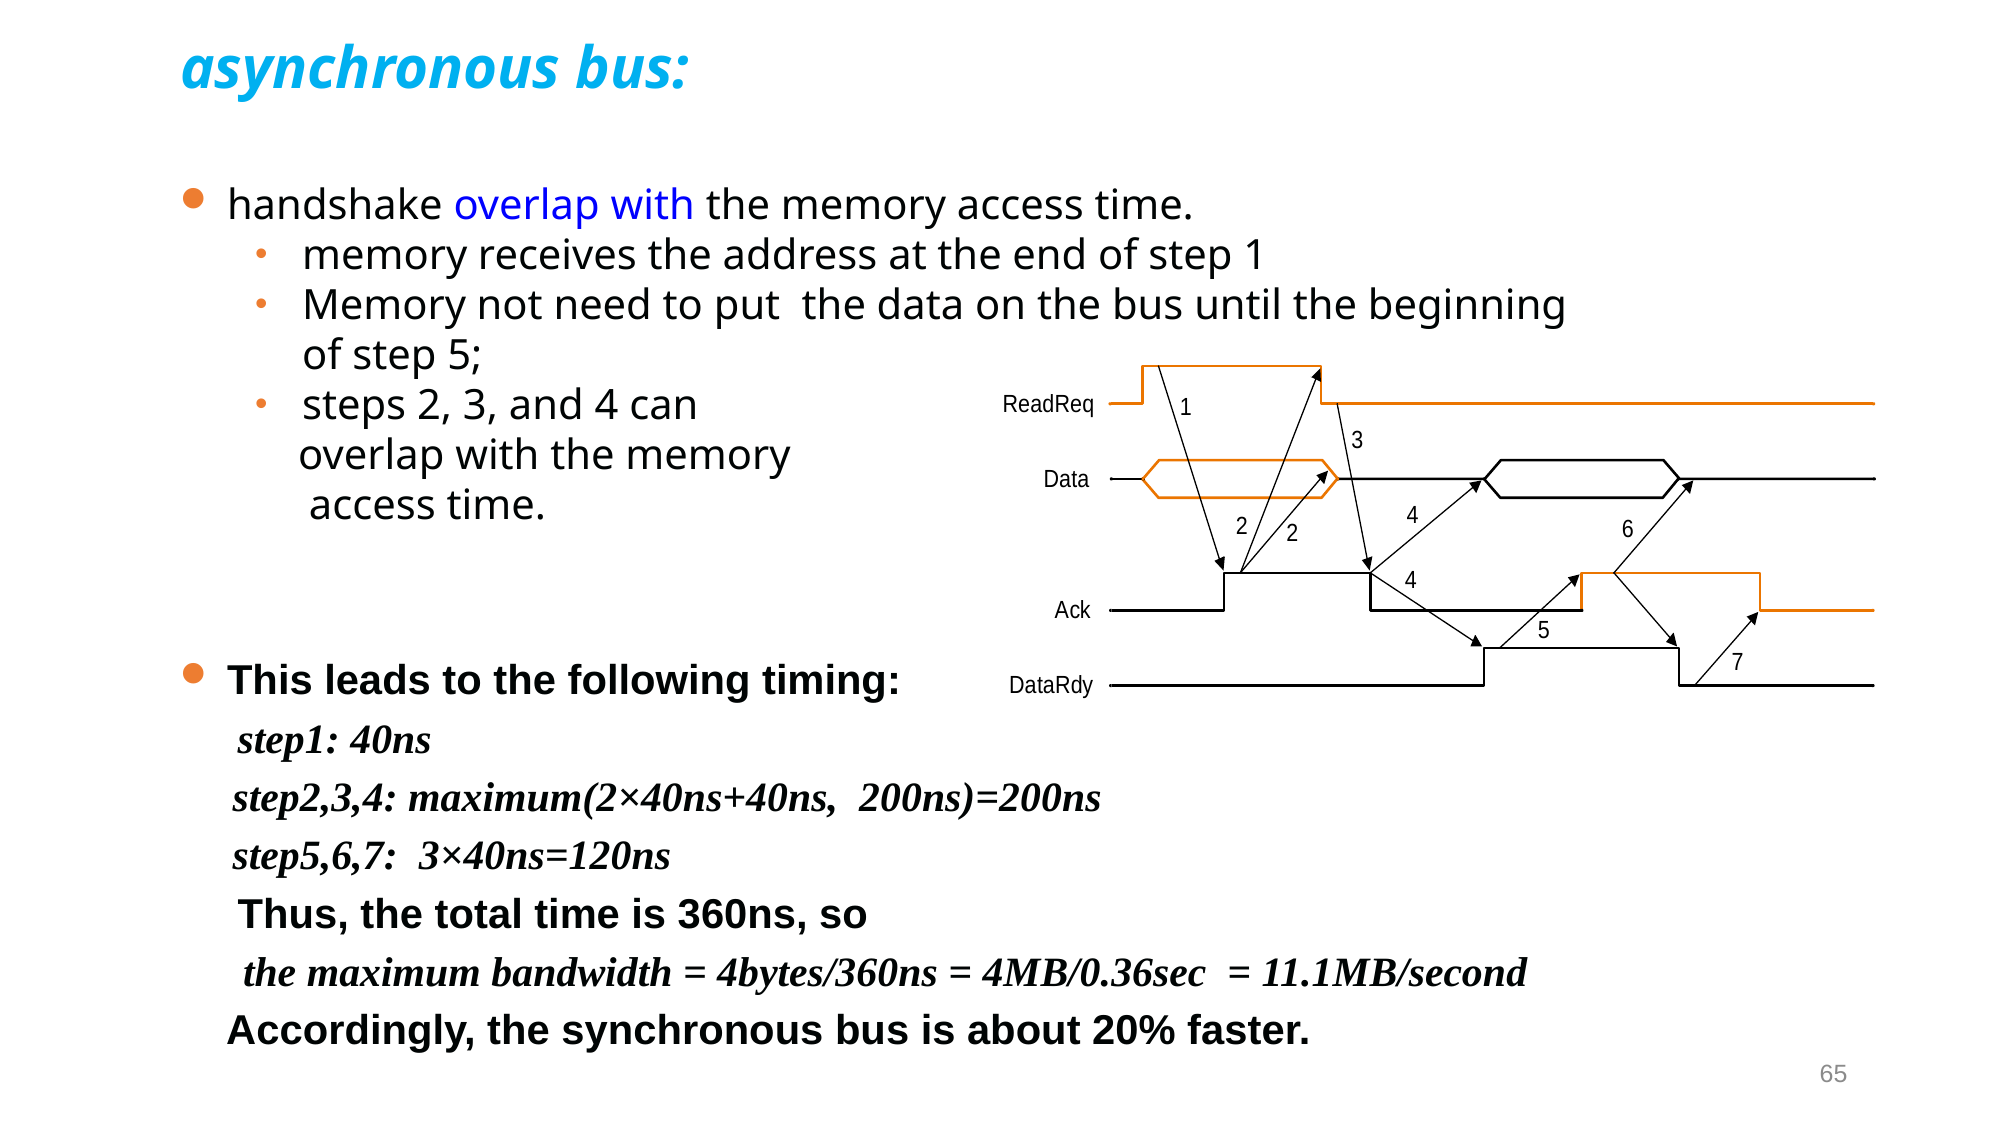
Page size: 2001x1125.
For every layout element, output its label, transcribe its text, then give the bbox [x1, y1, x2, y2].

slide_number 65 [1412, 1042, 1863, 1103]
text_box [999, 361, 1879, 705]
text_box asynchronous bus: handshake overlap with the memory access time. memory receives the address at the end of step 1 Memory not need to put the data on the bus until the beginning of step 5; steps 2, 3, and 4 can overlap with the memory access time. This leads to the following timing: step1: 40ns step2,3,4: maximum(2×40ns+40ns, 200ns)=200ns step5,6,7: 3×40ns=120ns Thus, the total time is 360ns, so the maximum bandwidth = 4bytes/360ns = 4MB/0.36sec = 11.1MB/second Accordingly, the synchronous bus is about 20% faster. [90, 22, 1591, 995]
